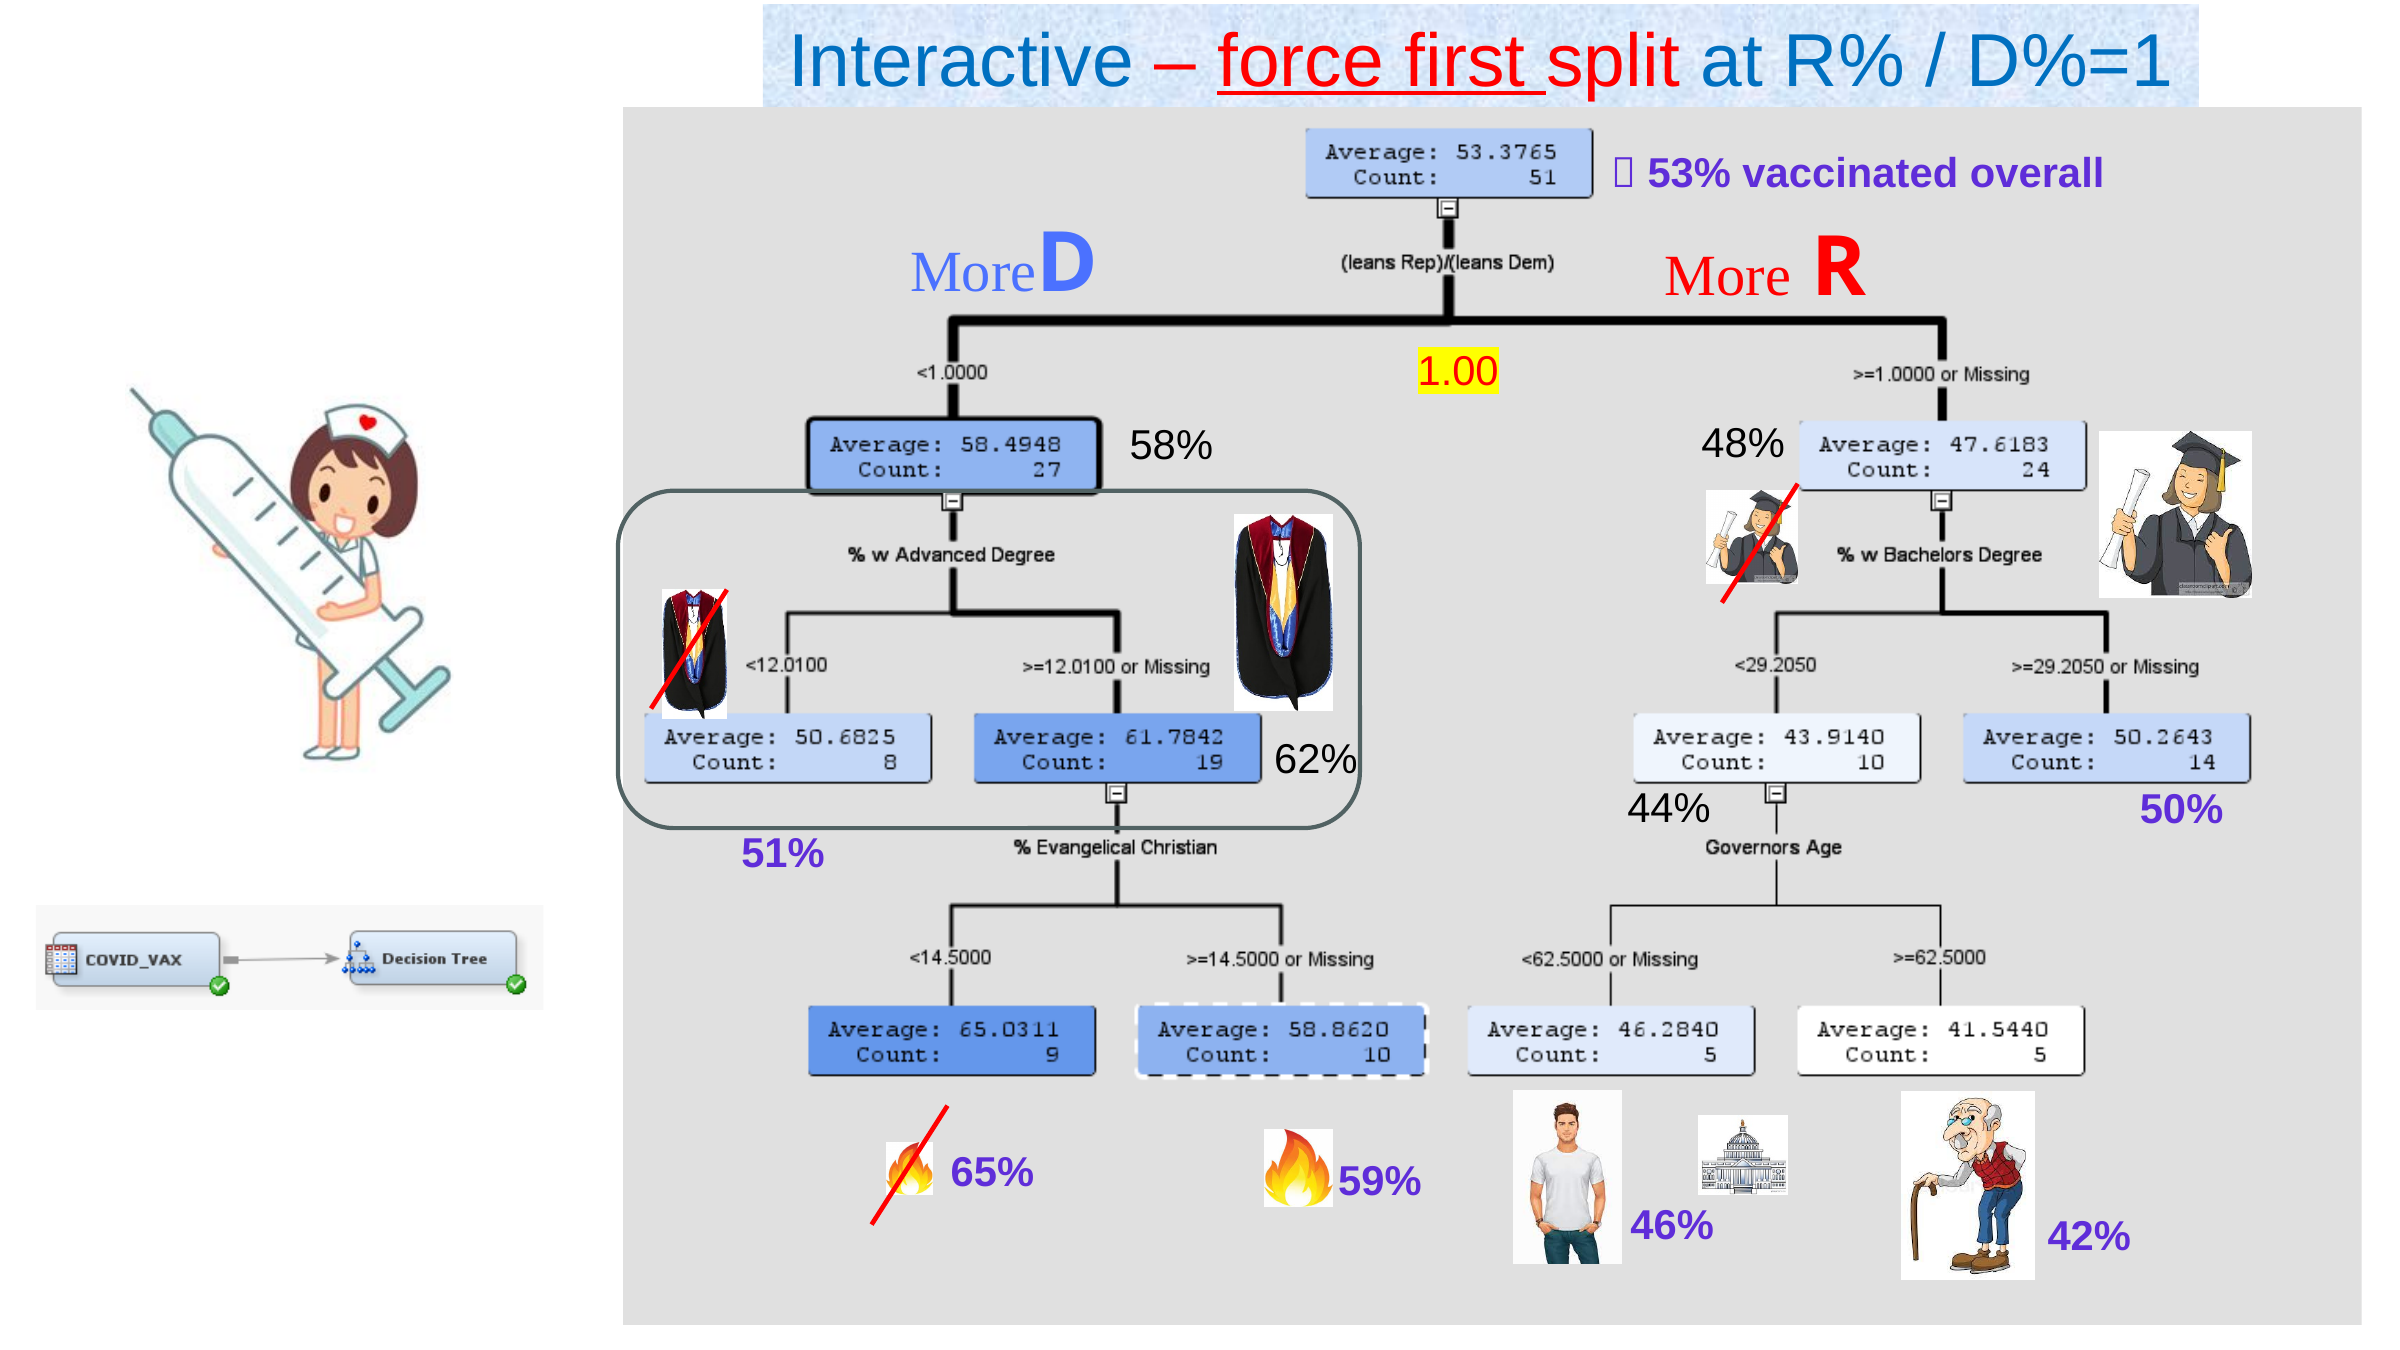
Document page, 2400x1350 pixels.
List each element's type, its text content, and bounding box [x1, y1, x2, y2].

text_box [650, 589, 728, 709]
picture [125, 371, 454, 777]
picture [35, 905, 544, 1011]
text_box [871, 1105, 948, 1225]
text_box Interactive – force first split at R% / D%=1 [762, 4, 2199, 104]
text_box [1721, 483, 1799, 603]
picture [622, 106, 2362, 1325]
